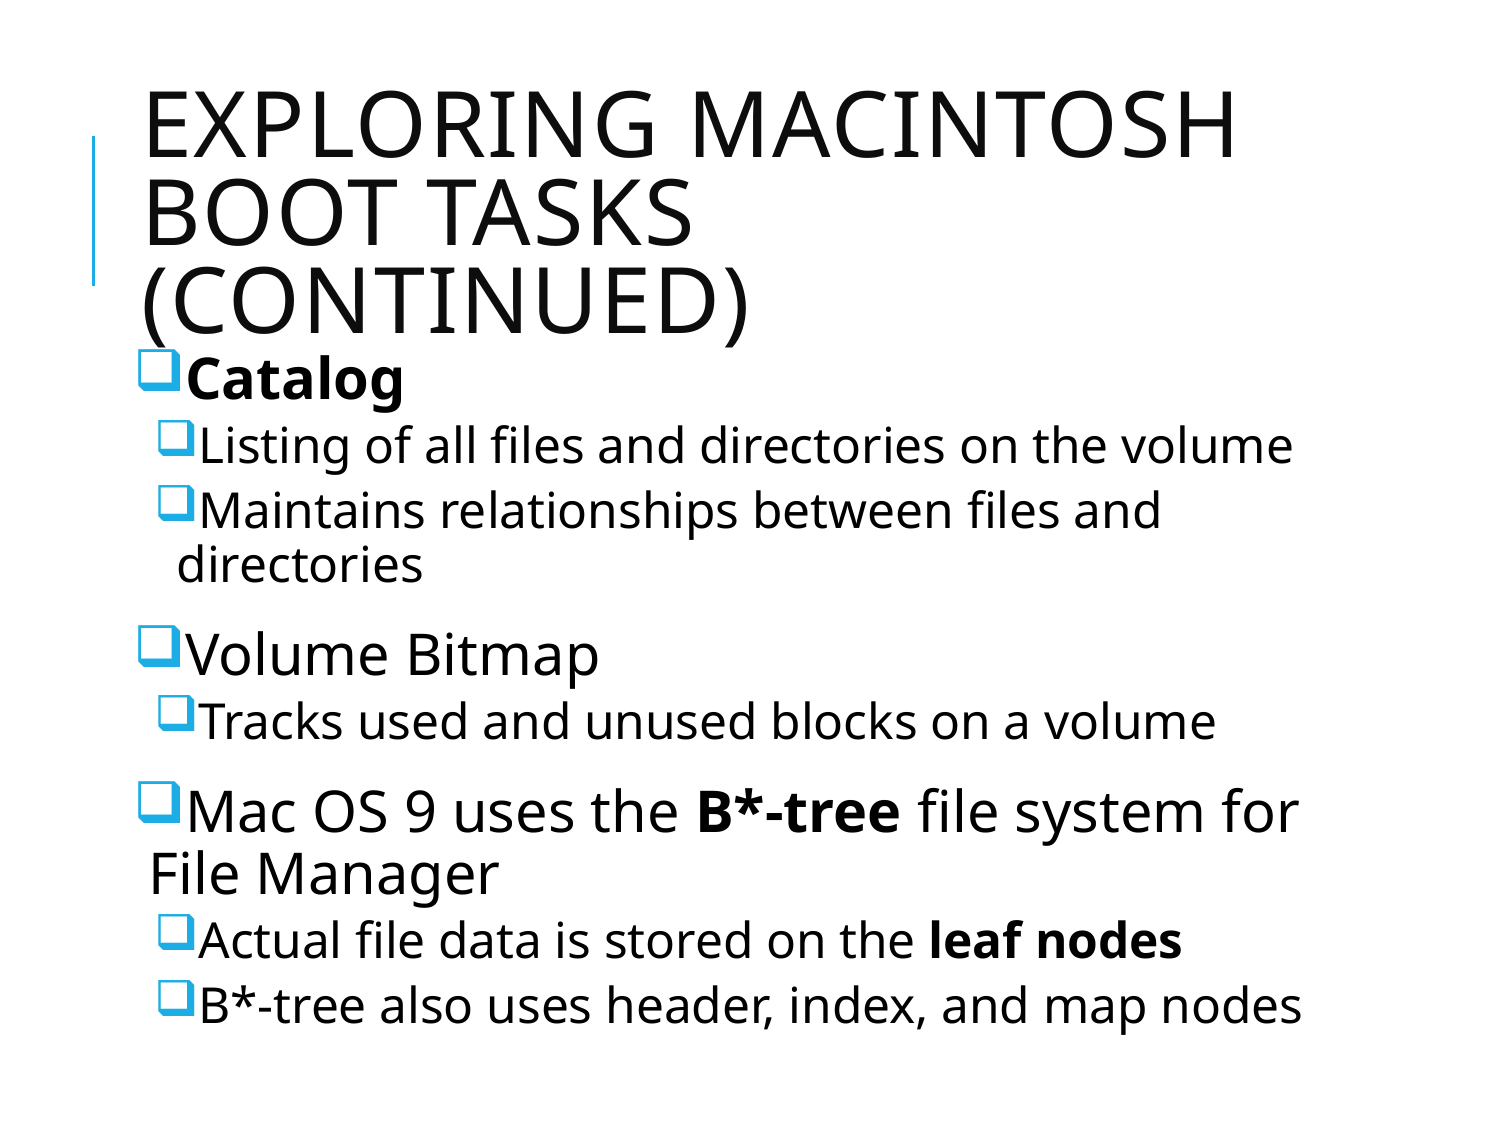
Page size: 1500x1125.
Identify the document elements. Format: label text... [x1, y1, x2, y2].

list Catalog Listing of all files and directories on the volume Maintains relationships between files and directories Volume Bitmap Tracks used and unused blocks on a volume Mac OS 9 uses the B*-tree file system for File Manager Actual file data is stored on the leaf nodes B*-tree also uses header, index, and map nodes [126, 342, 1326, 1043]
title Exploring Macintosh Boot Tasks (continued) [126, 96, 1322, 342]
